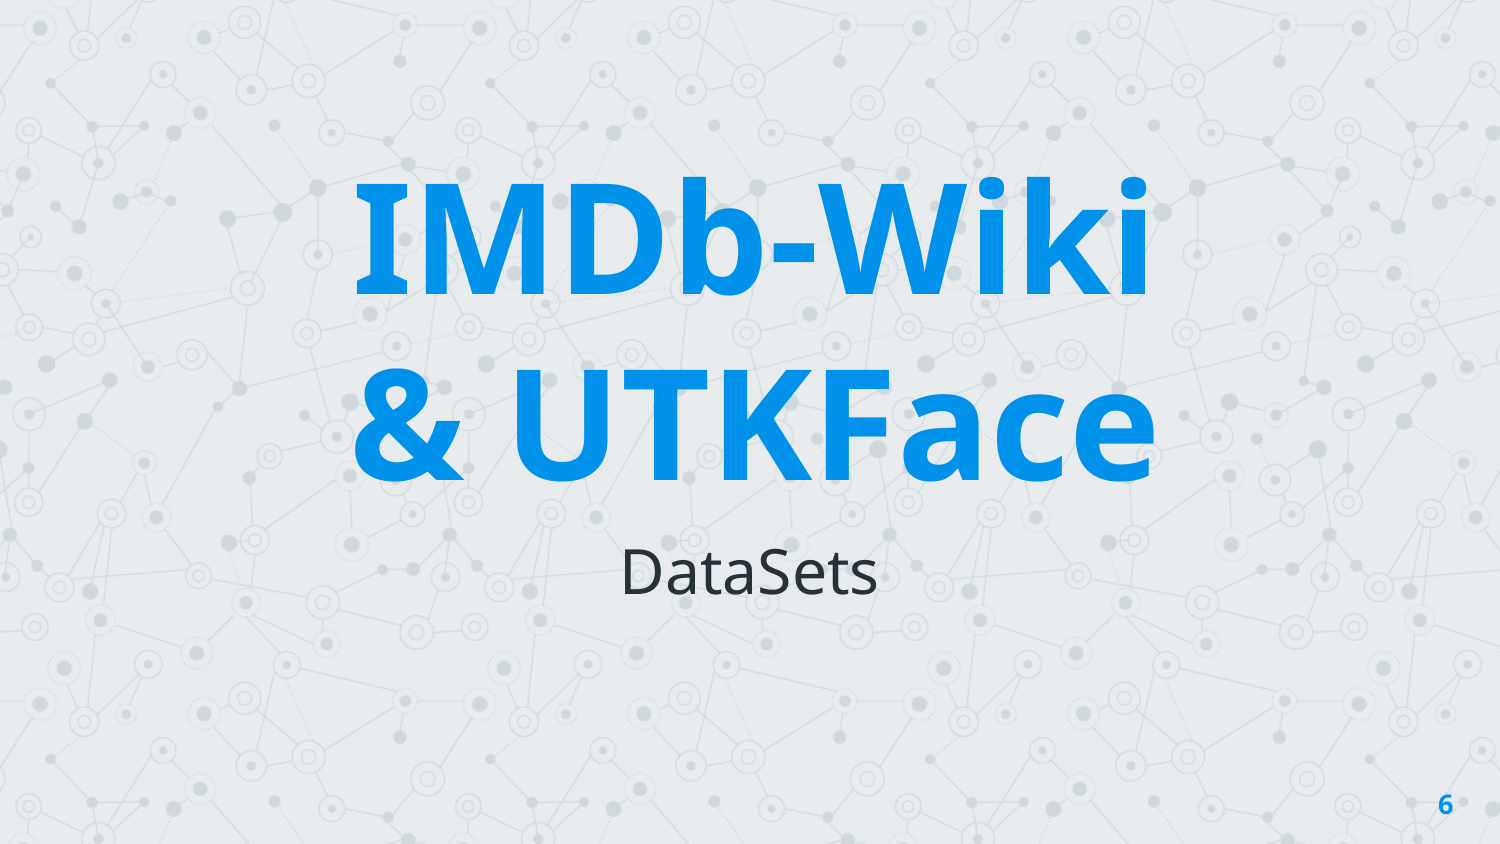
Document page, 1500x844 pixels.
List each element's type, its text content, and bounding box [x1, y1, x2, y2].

title IMDb-Wiki & UTKFace [123, 420, 1388, 516]
subtitle DataSets [112, 516, 1388, 646]
slide_number ‹#› [1378, 772, 1469, 837]
